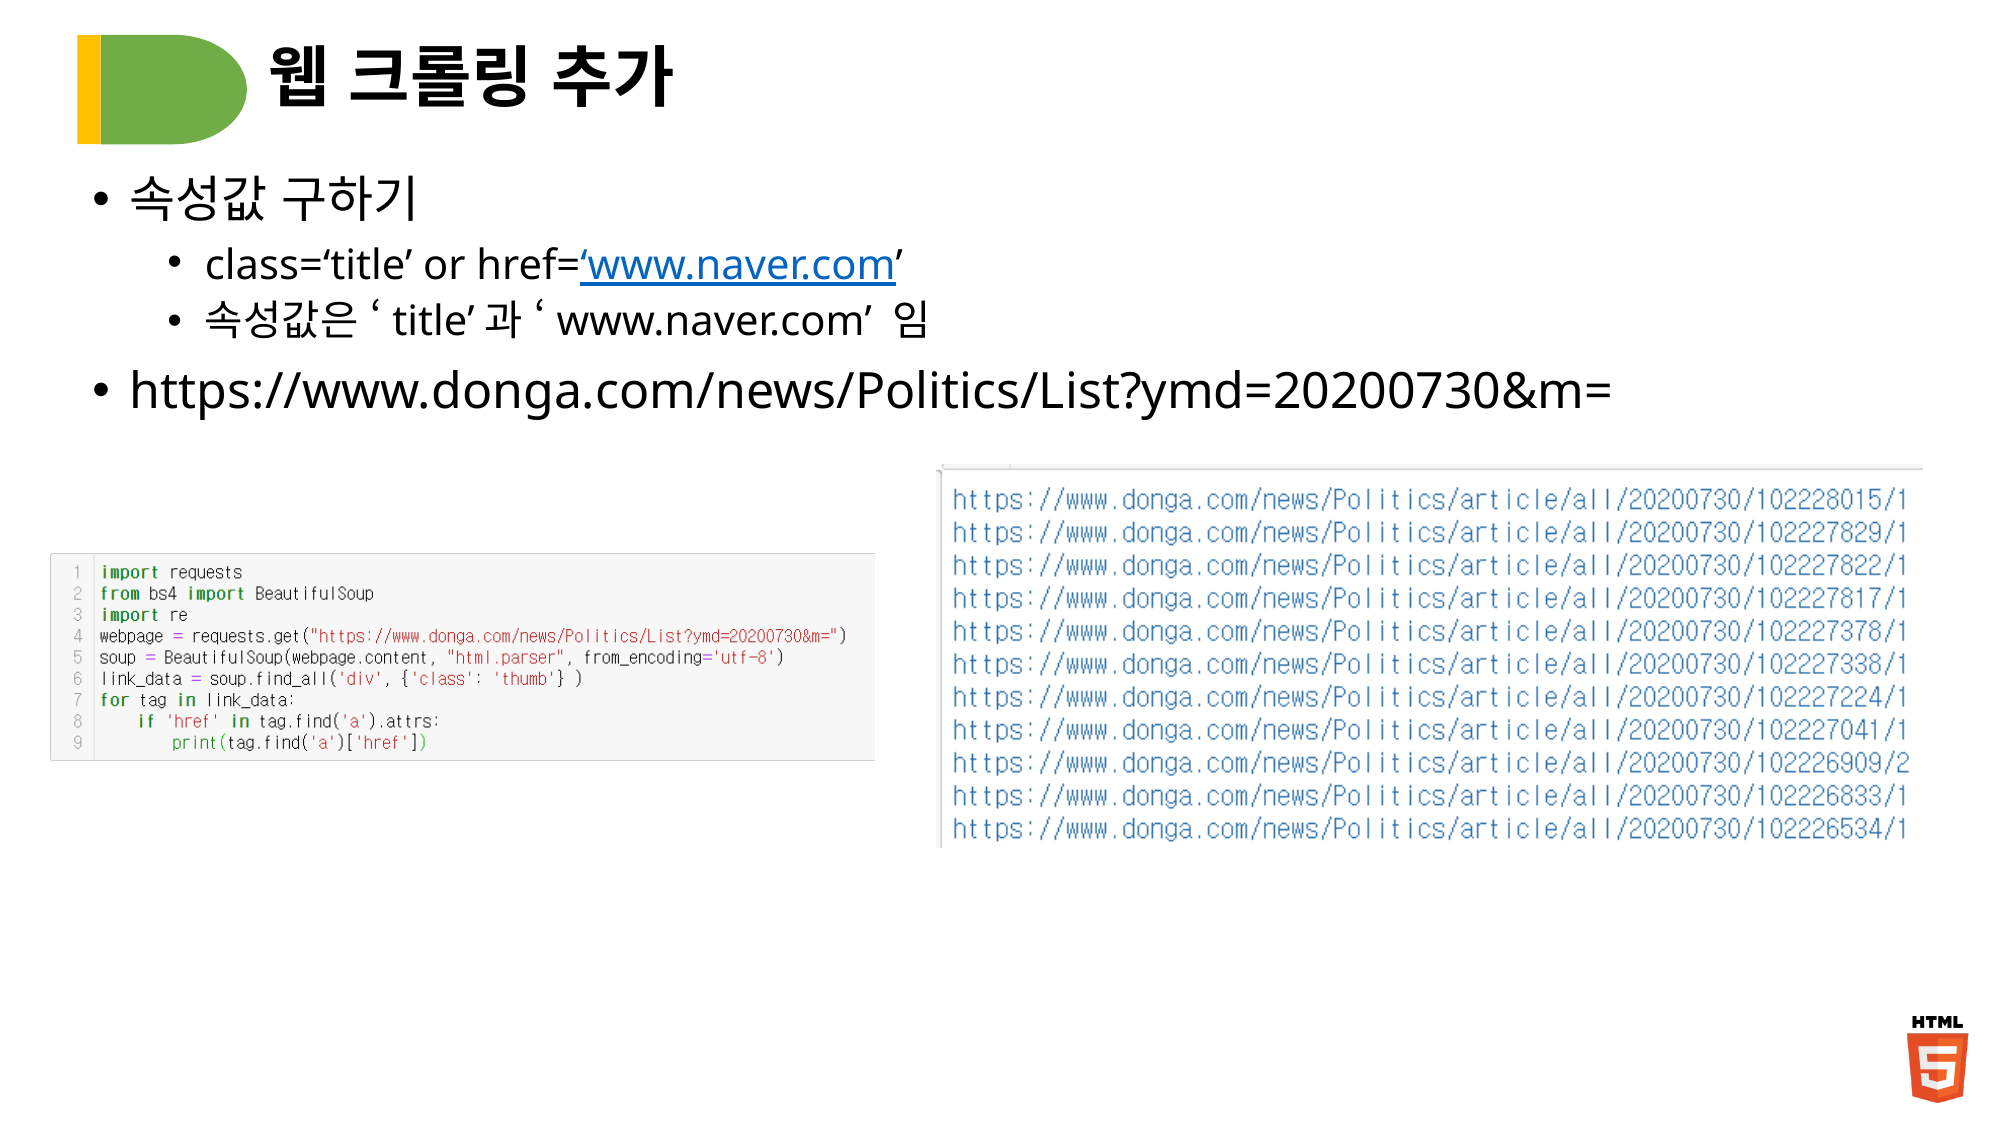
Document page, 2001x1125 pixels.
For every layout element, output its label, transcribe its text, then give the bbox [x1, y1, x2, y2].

title 웹 크롤링 추가 [253, 25, 1746, 135]
list 속성값 구하기 class=‘title’ or href=‘www.naver.com’ 속성값은 ‘title’과 ‘www.naver.com’ 임 https://www.donga.com/news/Politics/List?ymd=20200730&m= [77, 166, 1922, 881]
picture [1894, 1016, 1981, 1103]
picture [936, 464, 1923, 848]
picture [49, 550, 875, 762]
